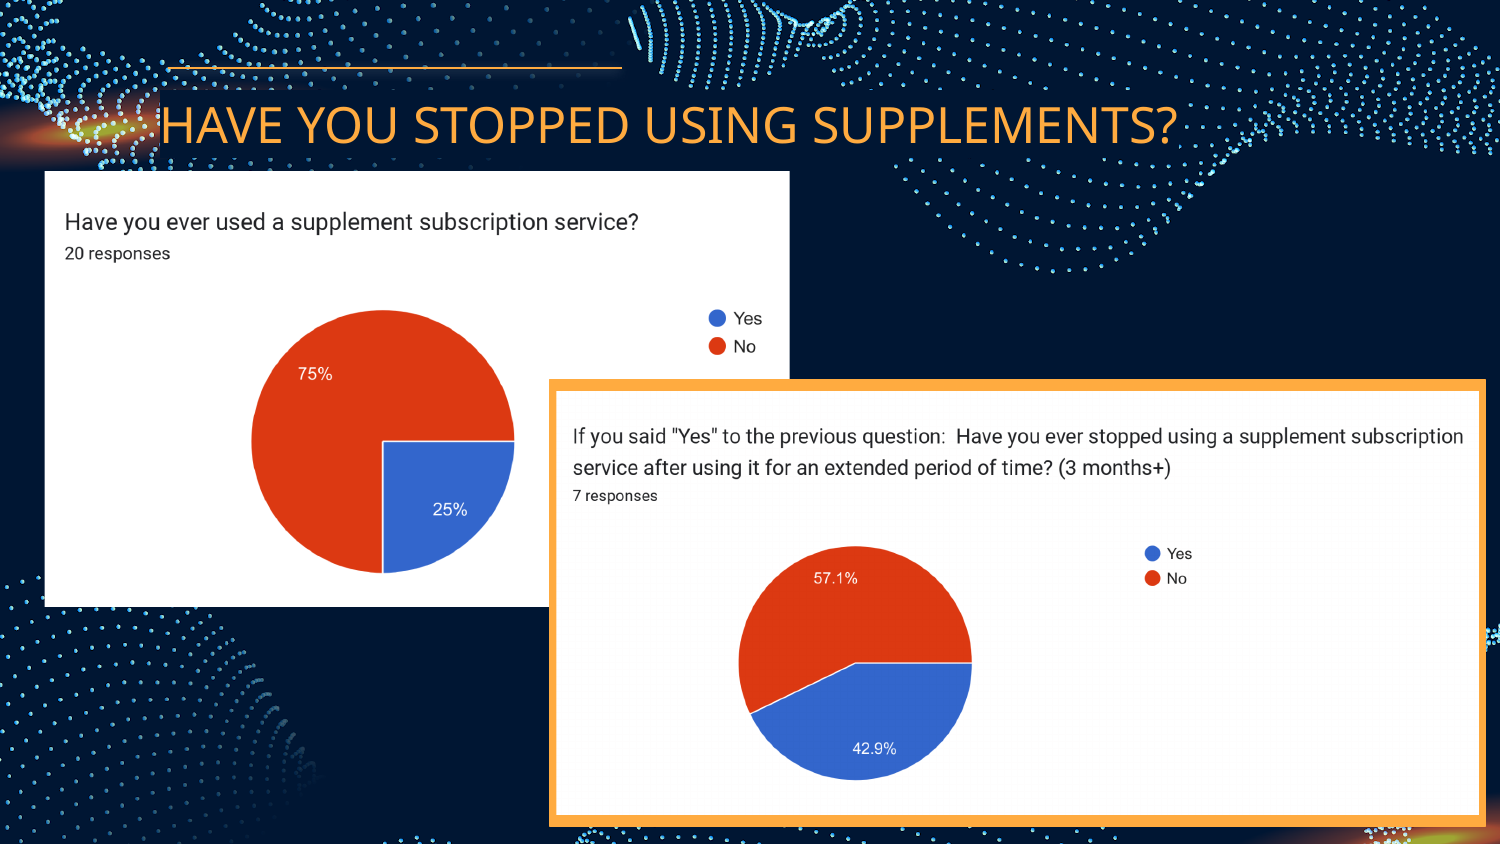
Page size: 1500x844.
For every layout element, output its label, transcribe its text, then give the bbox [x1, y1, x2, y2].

text_box HAVE YOU STOPPED USING SUPPLEMENTS? [144, 78, 1356, 184]
picture [0, 0, 1500, 844]
text_box [550, 379, 1486, 827]
